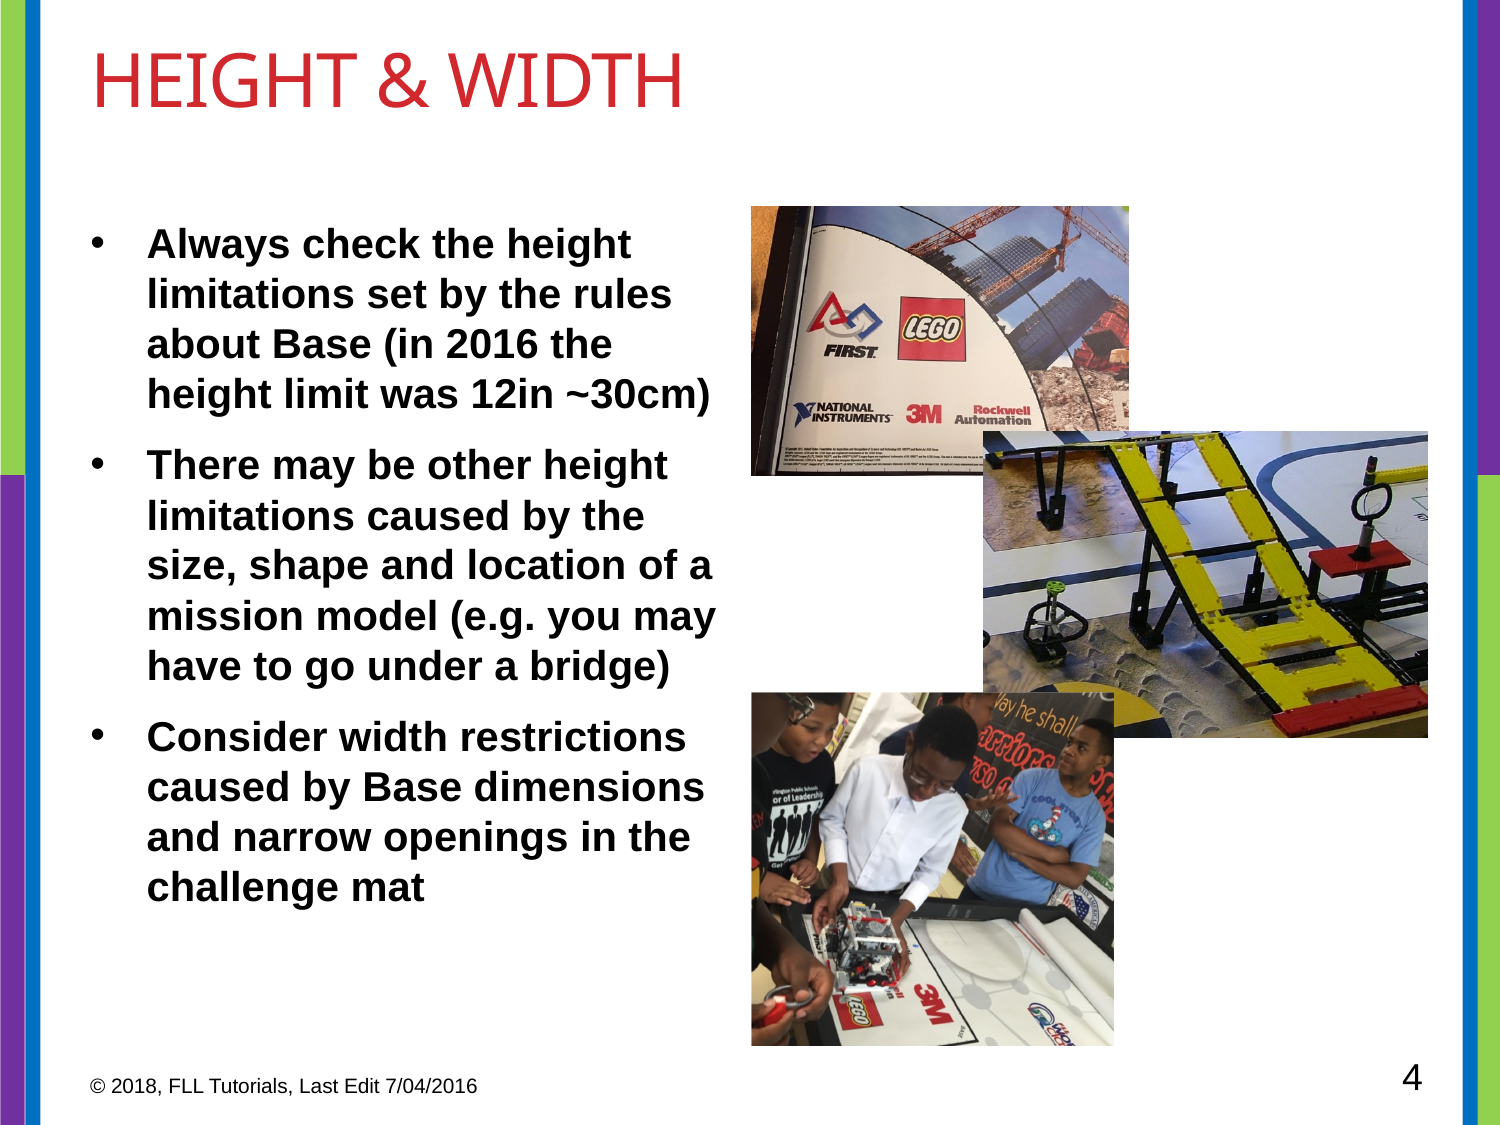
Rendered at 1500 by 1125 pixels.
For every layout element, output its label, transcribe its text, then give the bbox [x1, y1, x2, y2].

title Height & Width [75, 25, 1428, 250]
picture [750, 206, 1429, 1051]
list Always check the height limitations set by the rules about Base (in 2016 the height limit was 12in ~30cm) There may be other height limitations caused by the size, shape and location of a mission model (e.g. you may have to go under a bridge) Consider width restrictions caused by Base dimensions and narrow openings in the challenge mat [75, 209, 752, 1046]
footer © 2018, FLL Tutorials, Last Edit 7/04/2016 [75, 1065, 638, 1112]
slide_number 4 [1387, 1045, 1491, 1106]
